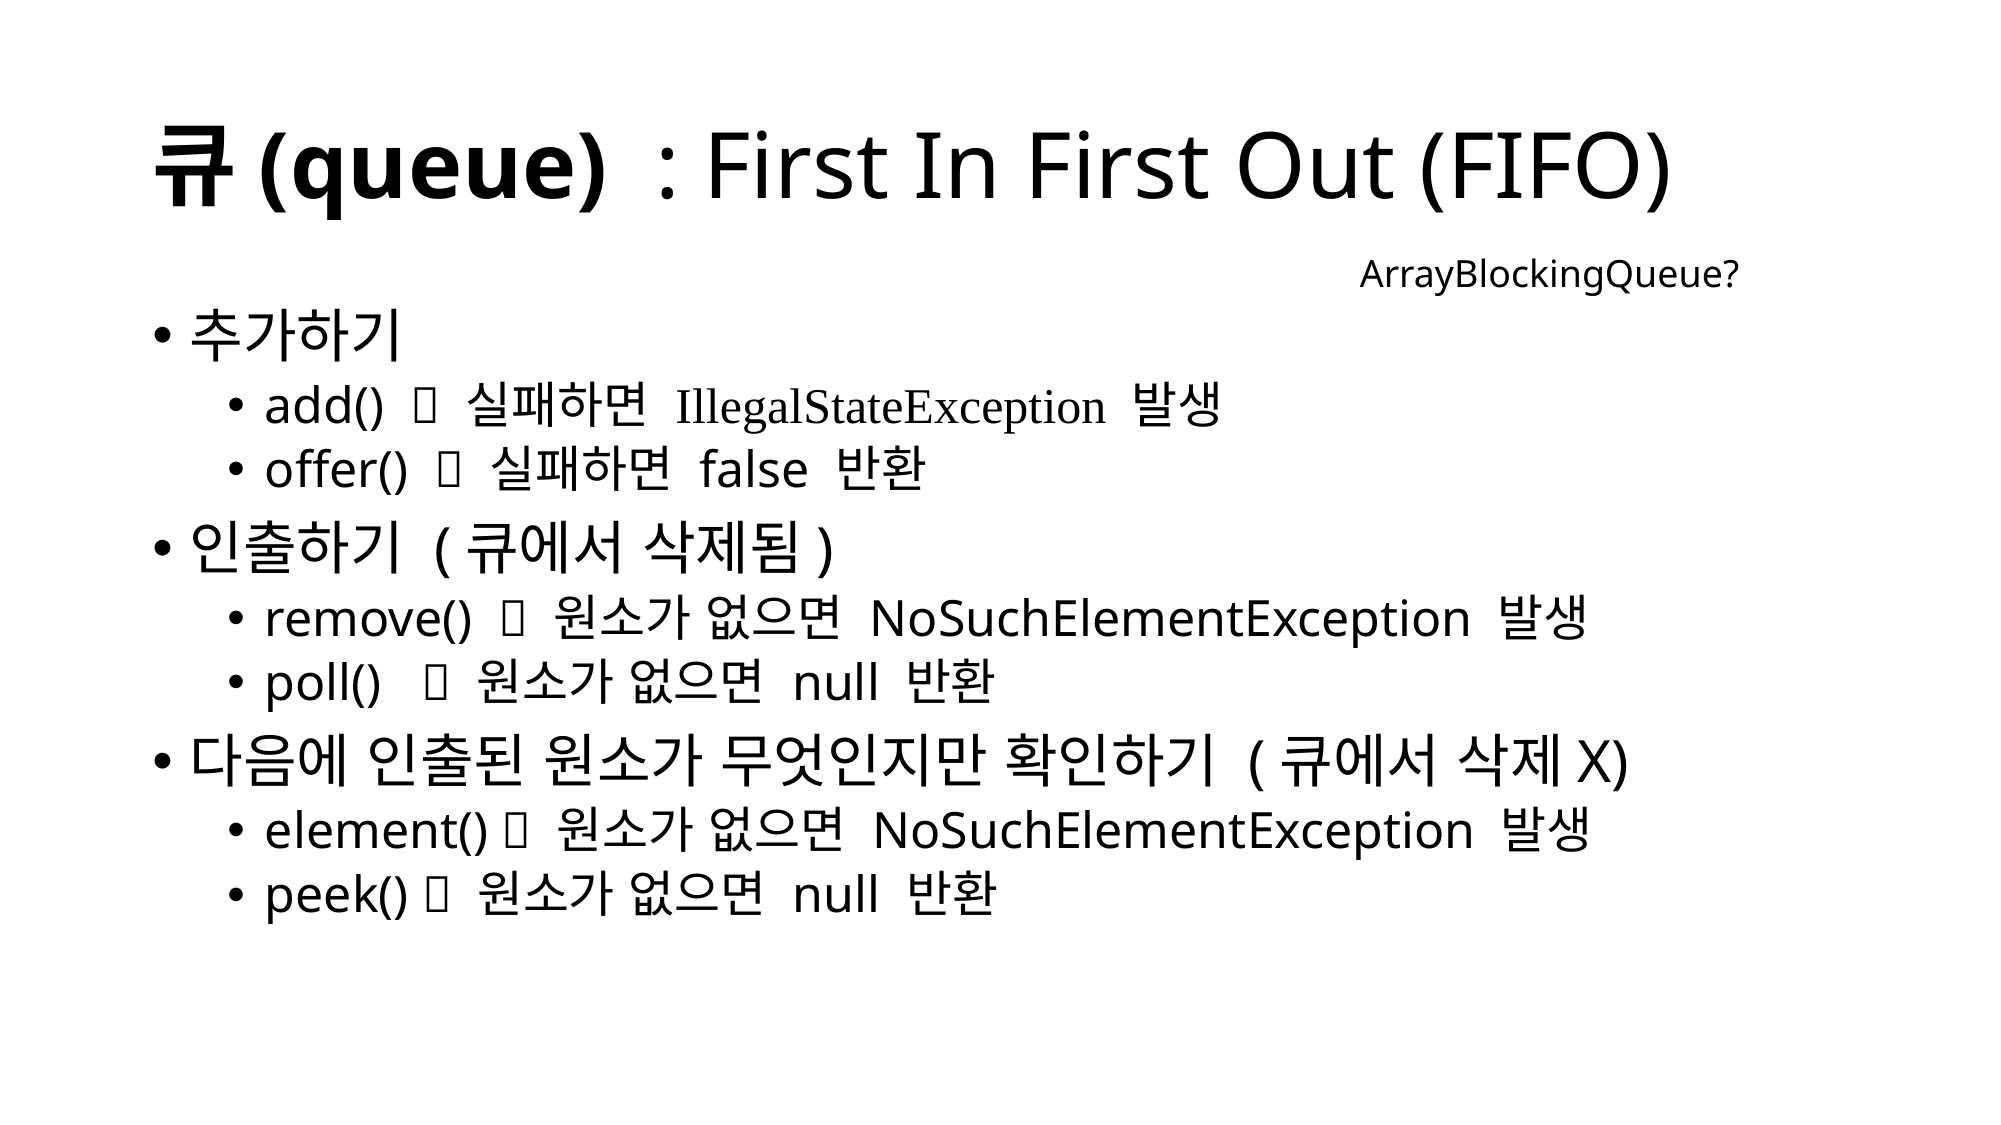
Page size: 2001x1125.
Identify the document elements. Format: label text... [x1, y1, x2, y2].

title 큐(queue)​ : First In First Out (FIFO) [137, 59, 1863, 278]
text_box ArrayBlockingQueue? [1345, 242, 1794, 303]
list 추가하기 add()  실패하면 IllegalStateException 발생 offer()  실패하면 false 반환 인출하기 (큐에서 삭제됨) remove()  원소가 없으면 NoSuchElementException 발생 poll()  원소가 없으면 null 반환 다음에 인출된 원소가 무엇인지만 확인하기 (큐에서 삭제X) element()  원소가 없으면 NoSuchElementException 발생 peek()  원소가 없으면 null 반환 [137, 299, 1863, 1014]
